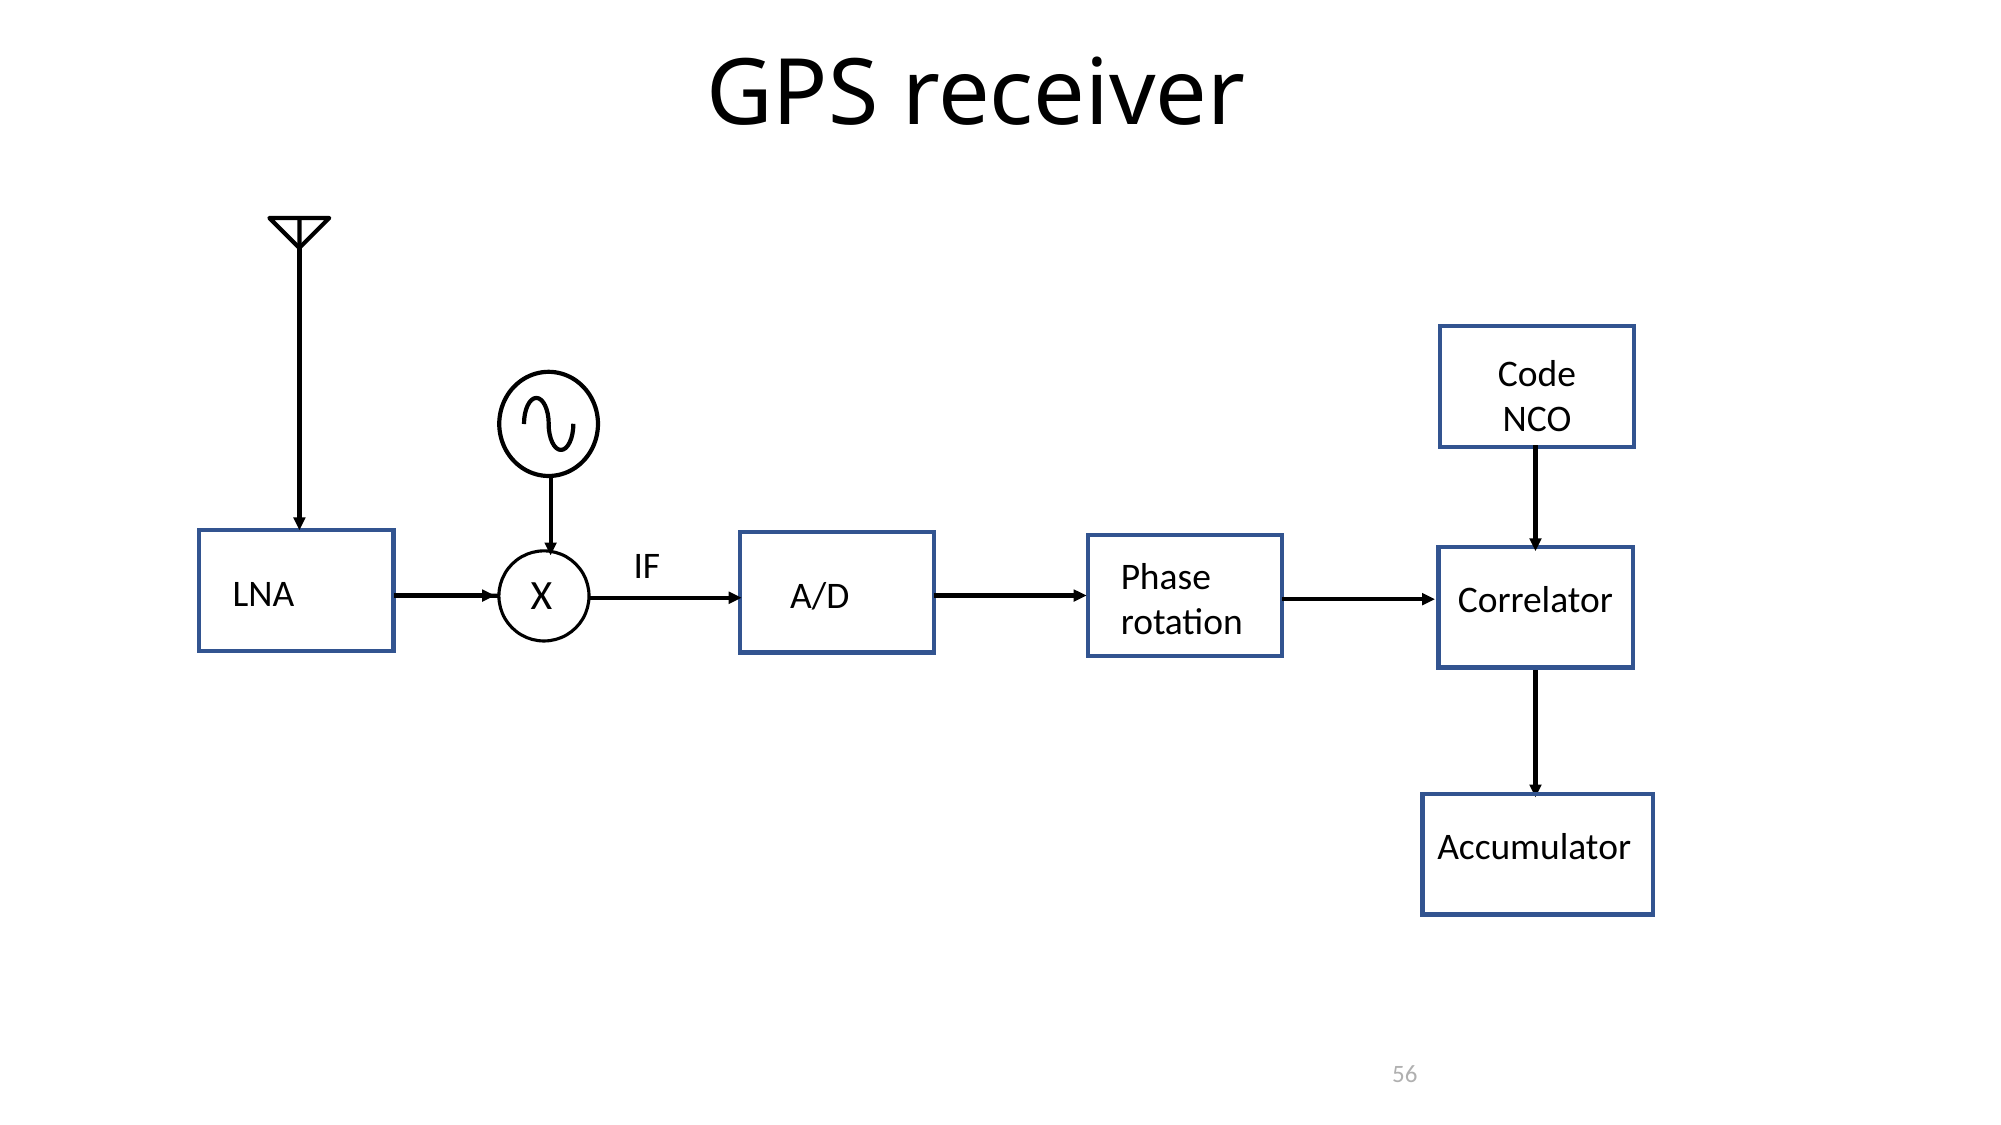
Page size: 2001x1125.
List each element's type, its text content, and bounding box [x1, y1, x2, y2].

text_box [1422, 793, 1654, 916]
text_box LNA [218, 561, 377, 622]
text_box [468, 520, 619, 642]
text_box A/D [775, 563, 934, 624]
text_box [739, 531, 935, 654]
text_box GPS receiver [30, 25, 1922, 151]
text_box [499, 371, 598, 476]
text_box [1439, 325, 1635, 341]
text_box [269, 217, 330, 278]
slide_number 56 [1074, 738, 1425, 1125]
text_box IF [619, 533, 699, 594]
text_box Phase rotation [1105, 544, 1265, 650]
text_box [1437, 546, 1634, 669]
text_box Code NCO [1439, 341, 1635, 446]
text_box Correlator [1438, 567, 1633, 628]
text_box [198, 529, 395, 652]
text_box Accumulator [1422, 814, 1653, 875]
text_box [1087, 534, 1283, 657]
